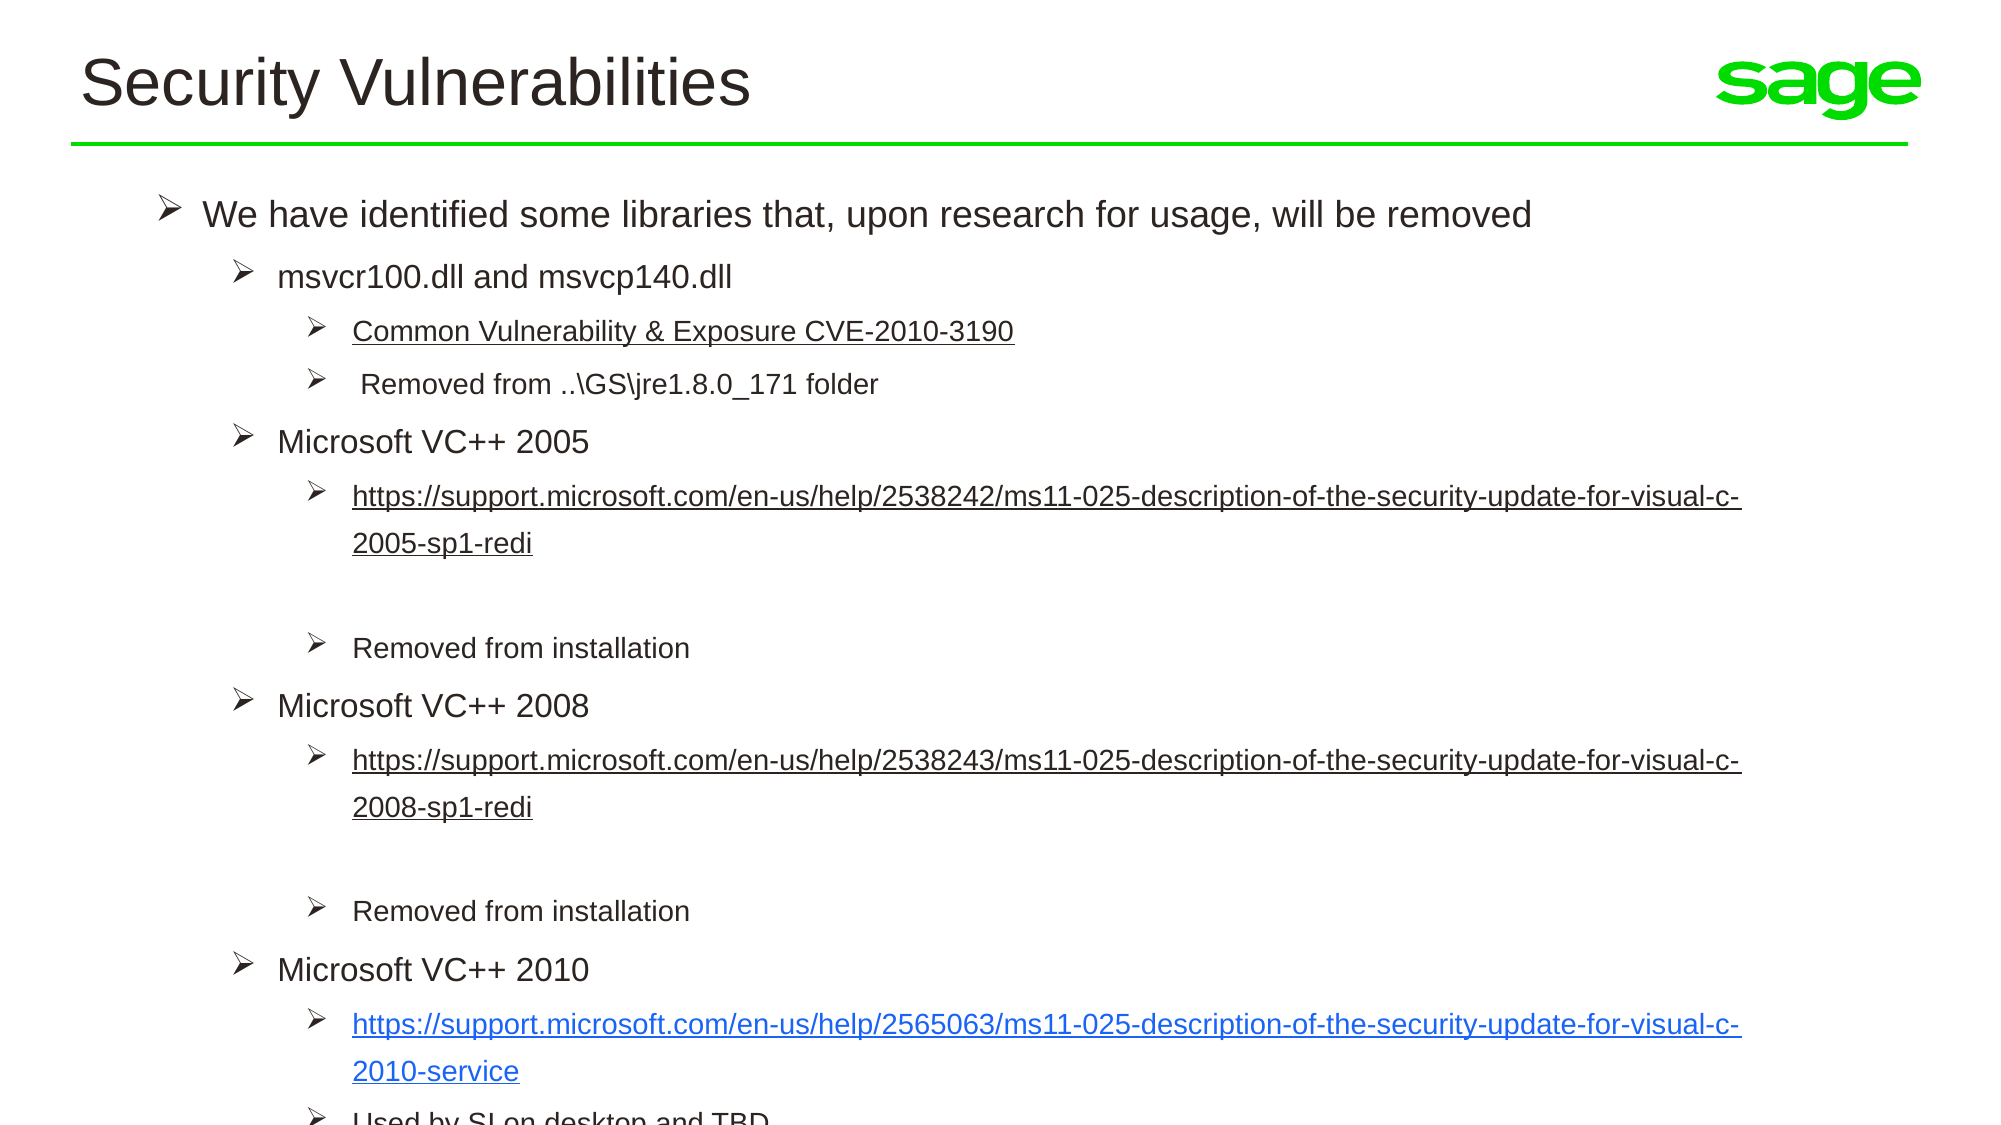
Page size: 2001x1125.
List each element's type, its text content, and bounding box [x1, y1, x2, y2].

text_box Security Vulnerabilities [65, 31, 1309, 160]
text_box We have identified some libraries that, upon research for usage, will be removed msvcr100.dll and msvcp140.dll Common Vulnerability & Exposure CVE-2010-3190 Removed from ..\GS\jre1.8.0_171 folder Microsoft VC++ 2005 https://support.microsoft.com/en-us/help/2538242/ms11-025-description-of-the-security-update-for-visual-c-2005-sp1-redi Removed from installation Microsoft VC++ 2008 https://support.microsoft.com/en-us/help/2538243/ms11-025-description-of-the-security-update-for-visual-c-2008-sp1-redi Removed from installation Microsoft VC++ 2010 https://support.microsoft.com/en-us/help/2565063/ms11-025-description-of-the-security-update-for-visual-c-2010-service Used by SI on desktop and TBD [65, 160, 1773, 1075]
